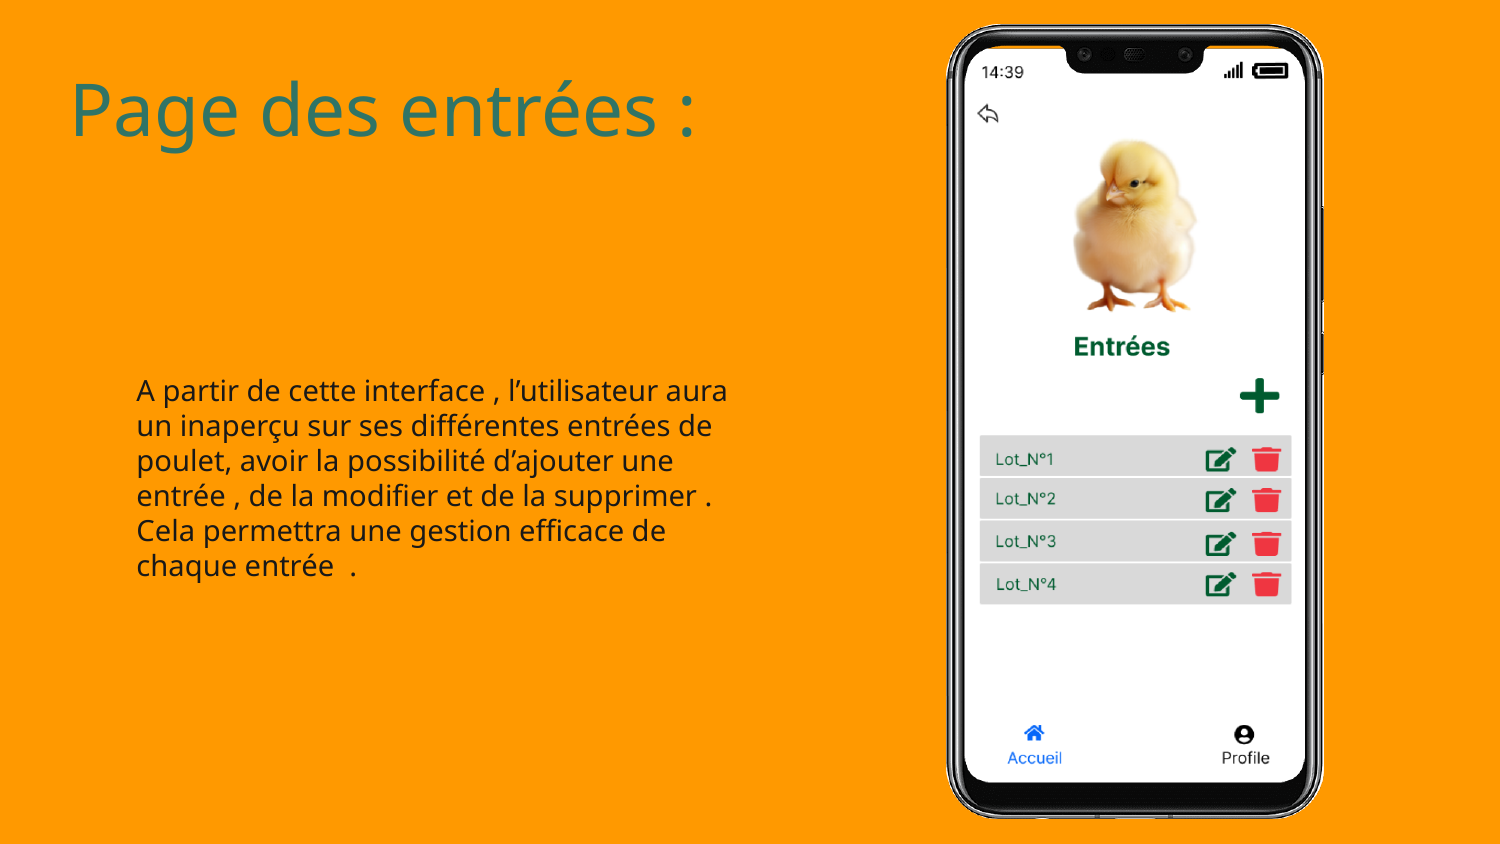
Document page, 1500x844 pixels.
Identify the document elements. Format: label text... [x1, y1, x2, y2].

title Page des entrées : [54, 48, 940, 142]
picture [945, 24, 1324, 819]
text_box A partir de cette interface , l’utilisateur aura un inaperçu sur ses différentes entrées de poulet, avoir la possibilité d’ajouter une entrée , de la modifier et de la supprimer . Cela permettra une gestion efficace de chaque entrée . [121, 357, 786, 598]
